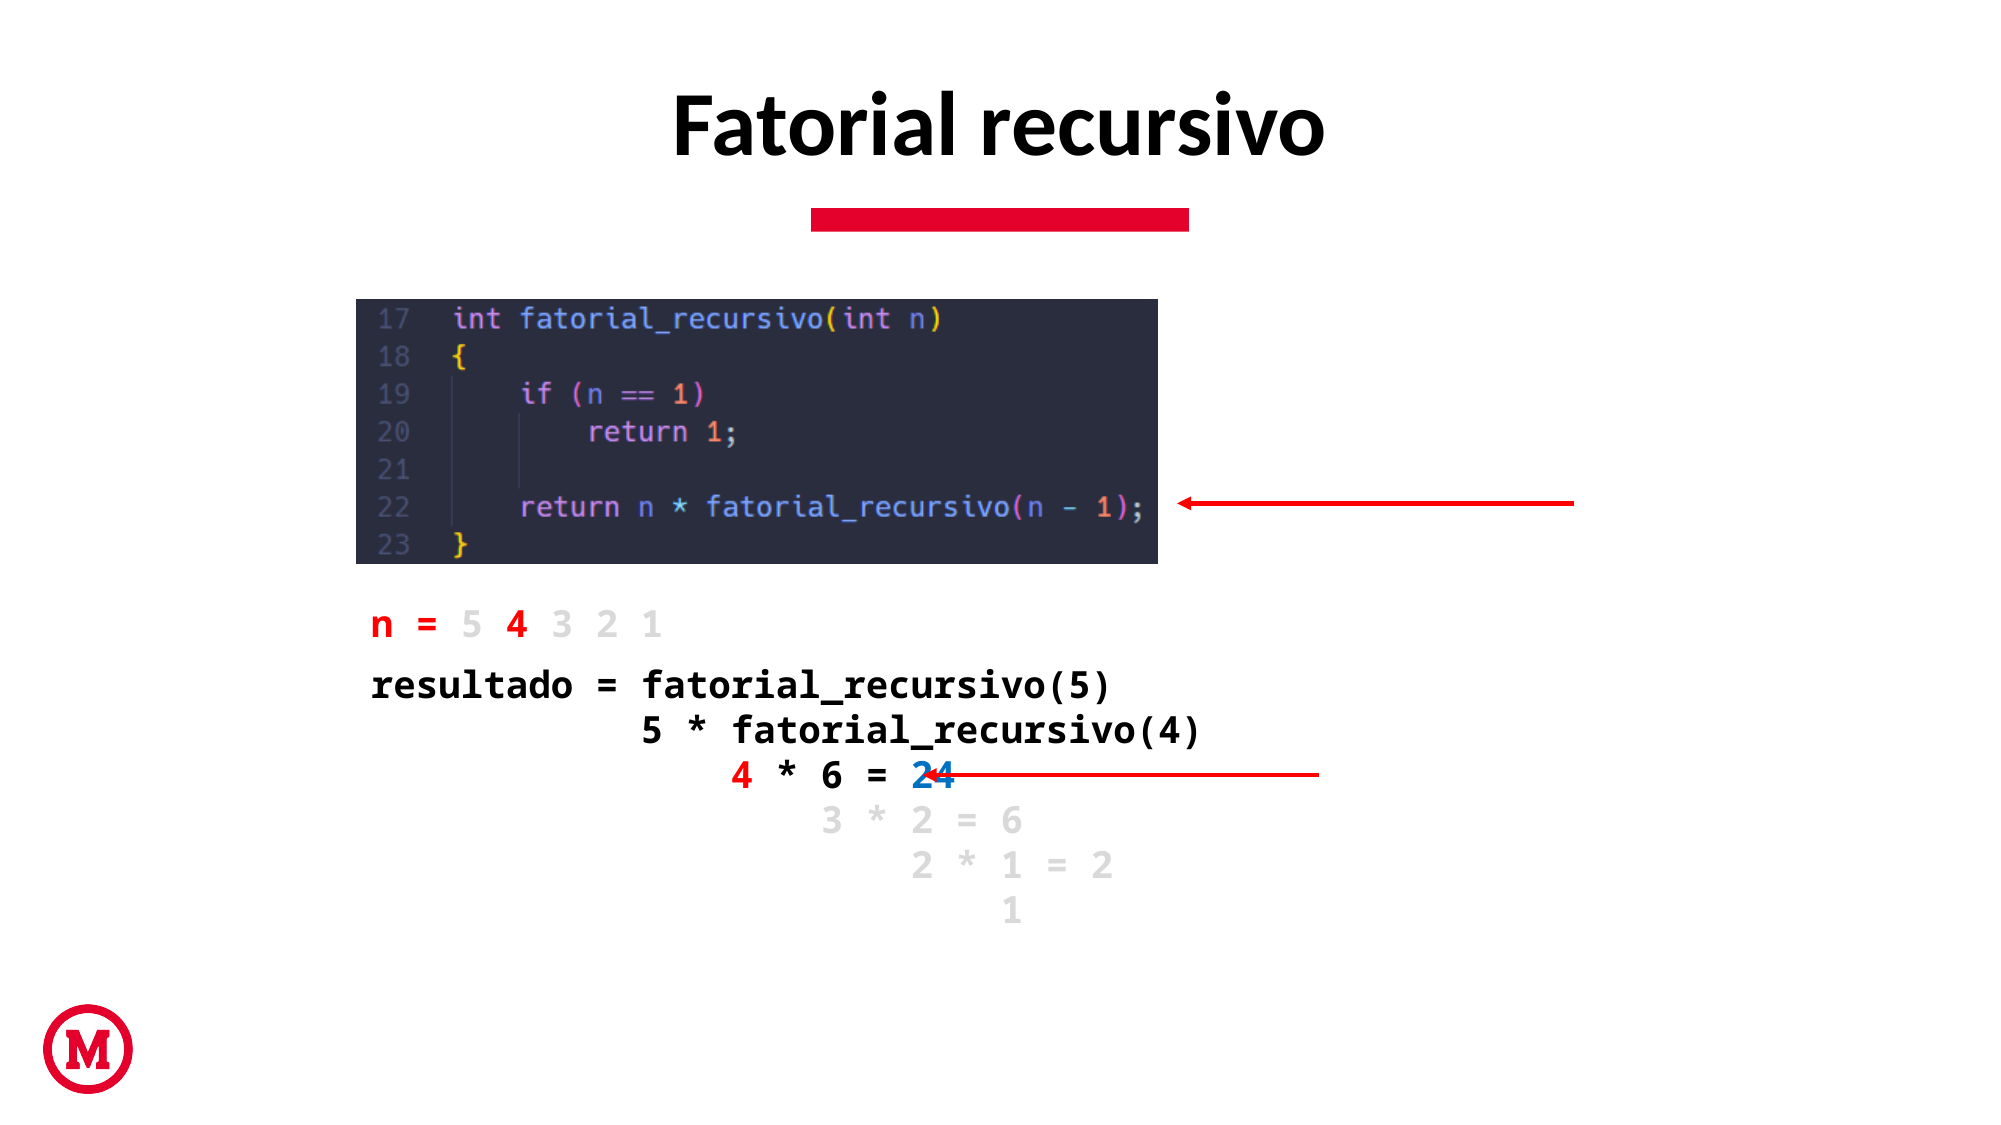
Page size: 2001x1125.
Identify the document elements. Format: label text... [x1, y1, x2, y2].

text_box n = 5 4 3 2 1 [356, 592, 1644, 653]
picture [43, 1004, 133, 1094]
text_box resultado = fatorial_recursivo(5) 5 * fatorial_recursivo(4) 4 * 6 = 24 3 * 2 = 6 2 * 1 = 2 1 [356, 653, 1644, 939]
picture [356, 299, 1158, 564]
title Fatorial recursivo [174, 67, 1826, 183]
